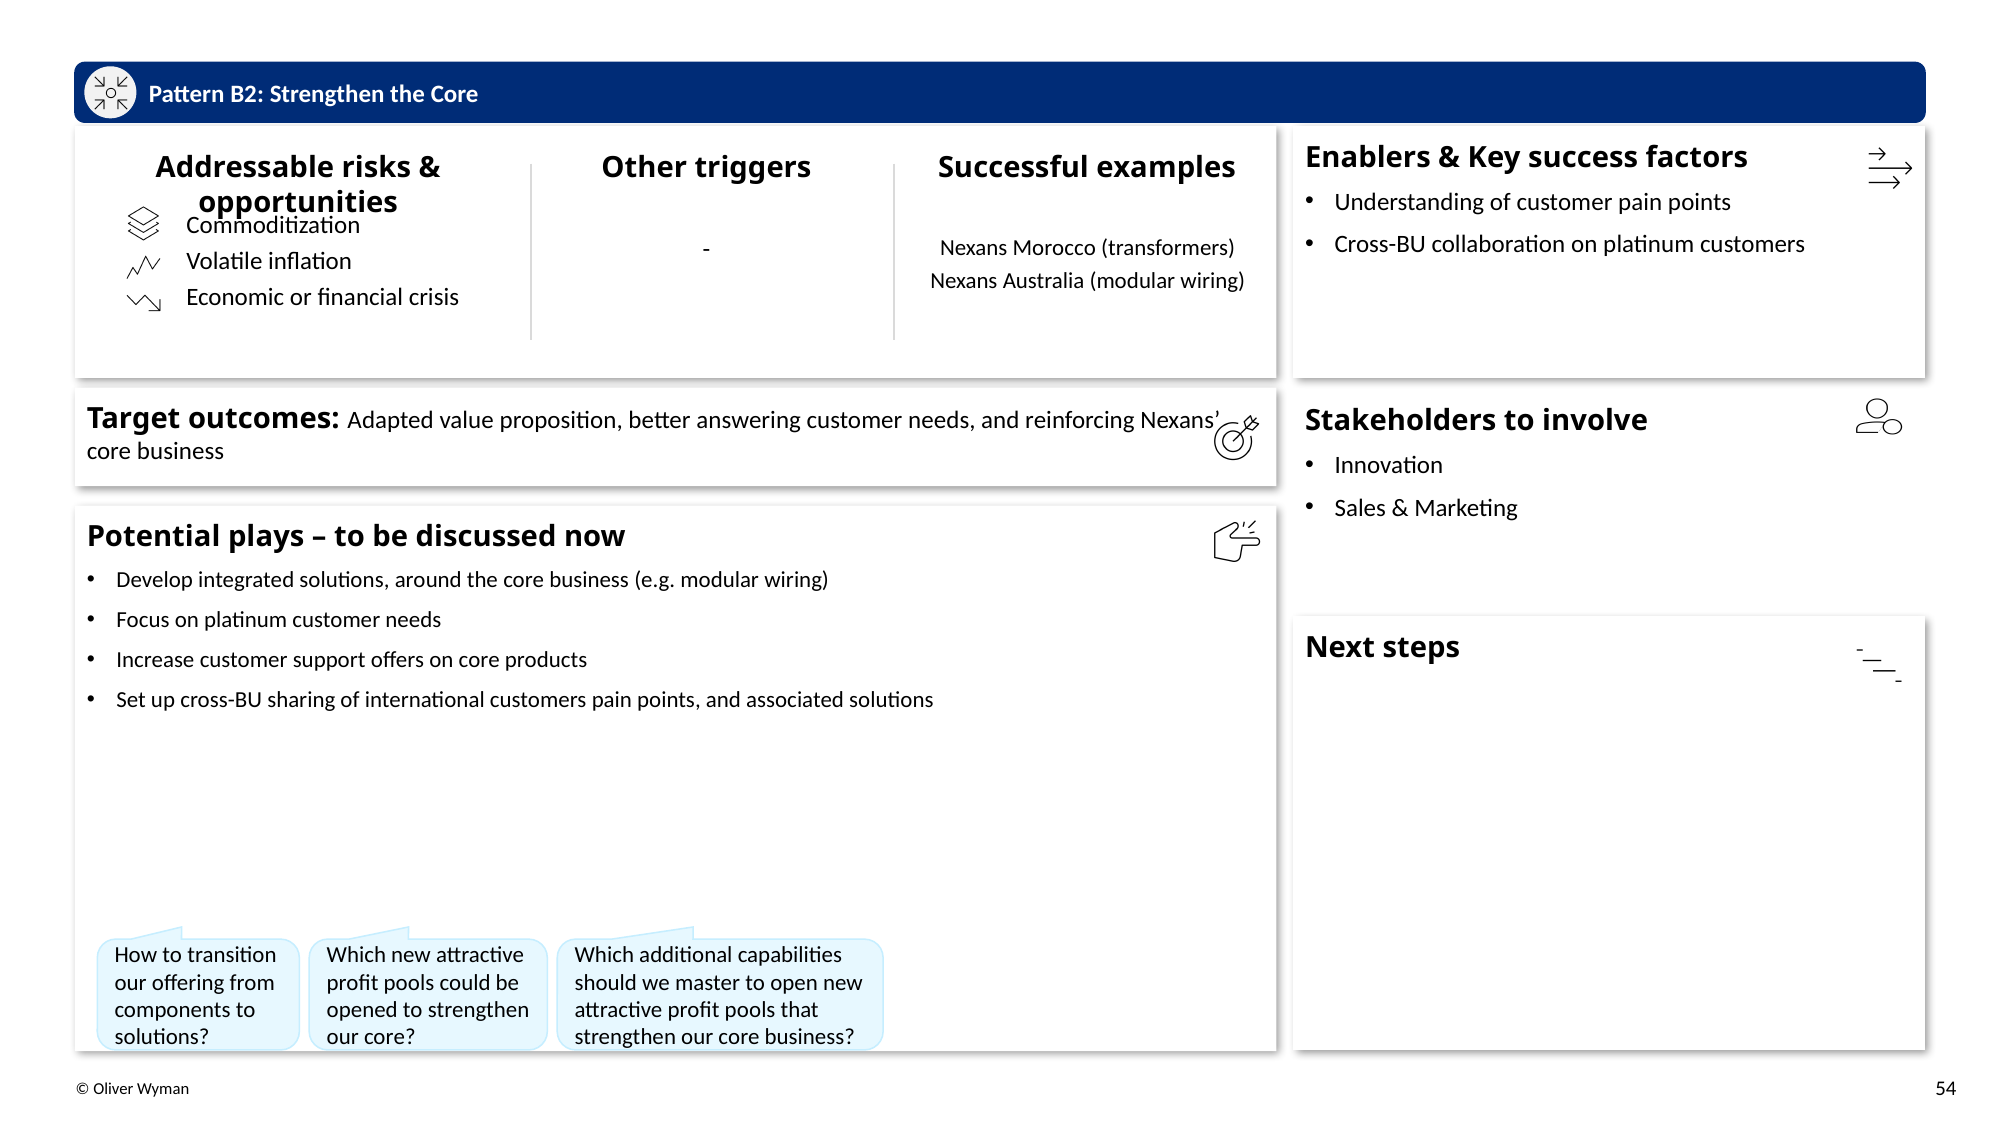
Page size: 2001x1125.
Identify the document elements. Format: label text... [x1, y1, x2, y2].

picture [125, 248, 162, 321]
text_box Successful examples [931, 148, 1250, 184]
text_box [83, 65, 138, 120]
picture [125, 204, 162, 241]
picture [92, 74, 129, 111]
text_box Addressable risks & opportunities [82, 148, 515, 219]
text_box - [558, 232, 856, 263]
text_box Nexans Morocco (transformers) Nexans Australia (modular wiring) [920, 232, 1256, 294]
text_box Target outcomes: Adapted value proposition, better answering customer needs, and reinforcing Nexans’ core business [74, 387, 1277, 487]
text_box Enablers & Key success factors Understanding of customer pain points Cross-BU collaboration on platinum customers [1292, 125, 1926, 379]
text_box Potential plays – to be discussed now Develop integrated solutions, around the core business (e.g. modular wiring) Focus on platinum customer needs Increase customer support offers on core products Set up cross-BU sharing of international customers pain points, and associated solutions [74, 505, 1277, 1052]
picture [1212, 517, 1261, 567]
text_box Which new attractive profit pools could be opened to strengthen our core? [308, 926, 549, 1051]
text_box [74, 125, 1277, 379]
text_box Other triggers [547, 148, 866, 184]
text_box Pattern B2: Strengthen the Core [74, 61, 1926, 123]
picture [1853, 640, 1903, 690]
text_box How to transition our offering from components to solutions? [96, 926, 301, 1051]
picture [1212, 412, 1261, 462]
text_box Commoditization Volatile inflation Economic or financial crisis [186, 219, 505, 311]
text_box Next steps [1292, 615, 1926, 1051]
text_box Which additional capabilities should we master to open new attractive profit pools that strengthen our core business? [556, 926, 884, 1051]
picture [1865, 143, 1915, 193]
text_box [1292, 389, 1926, 605]
